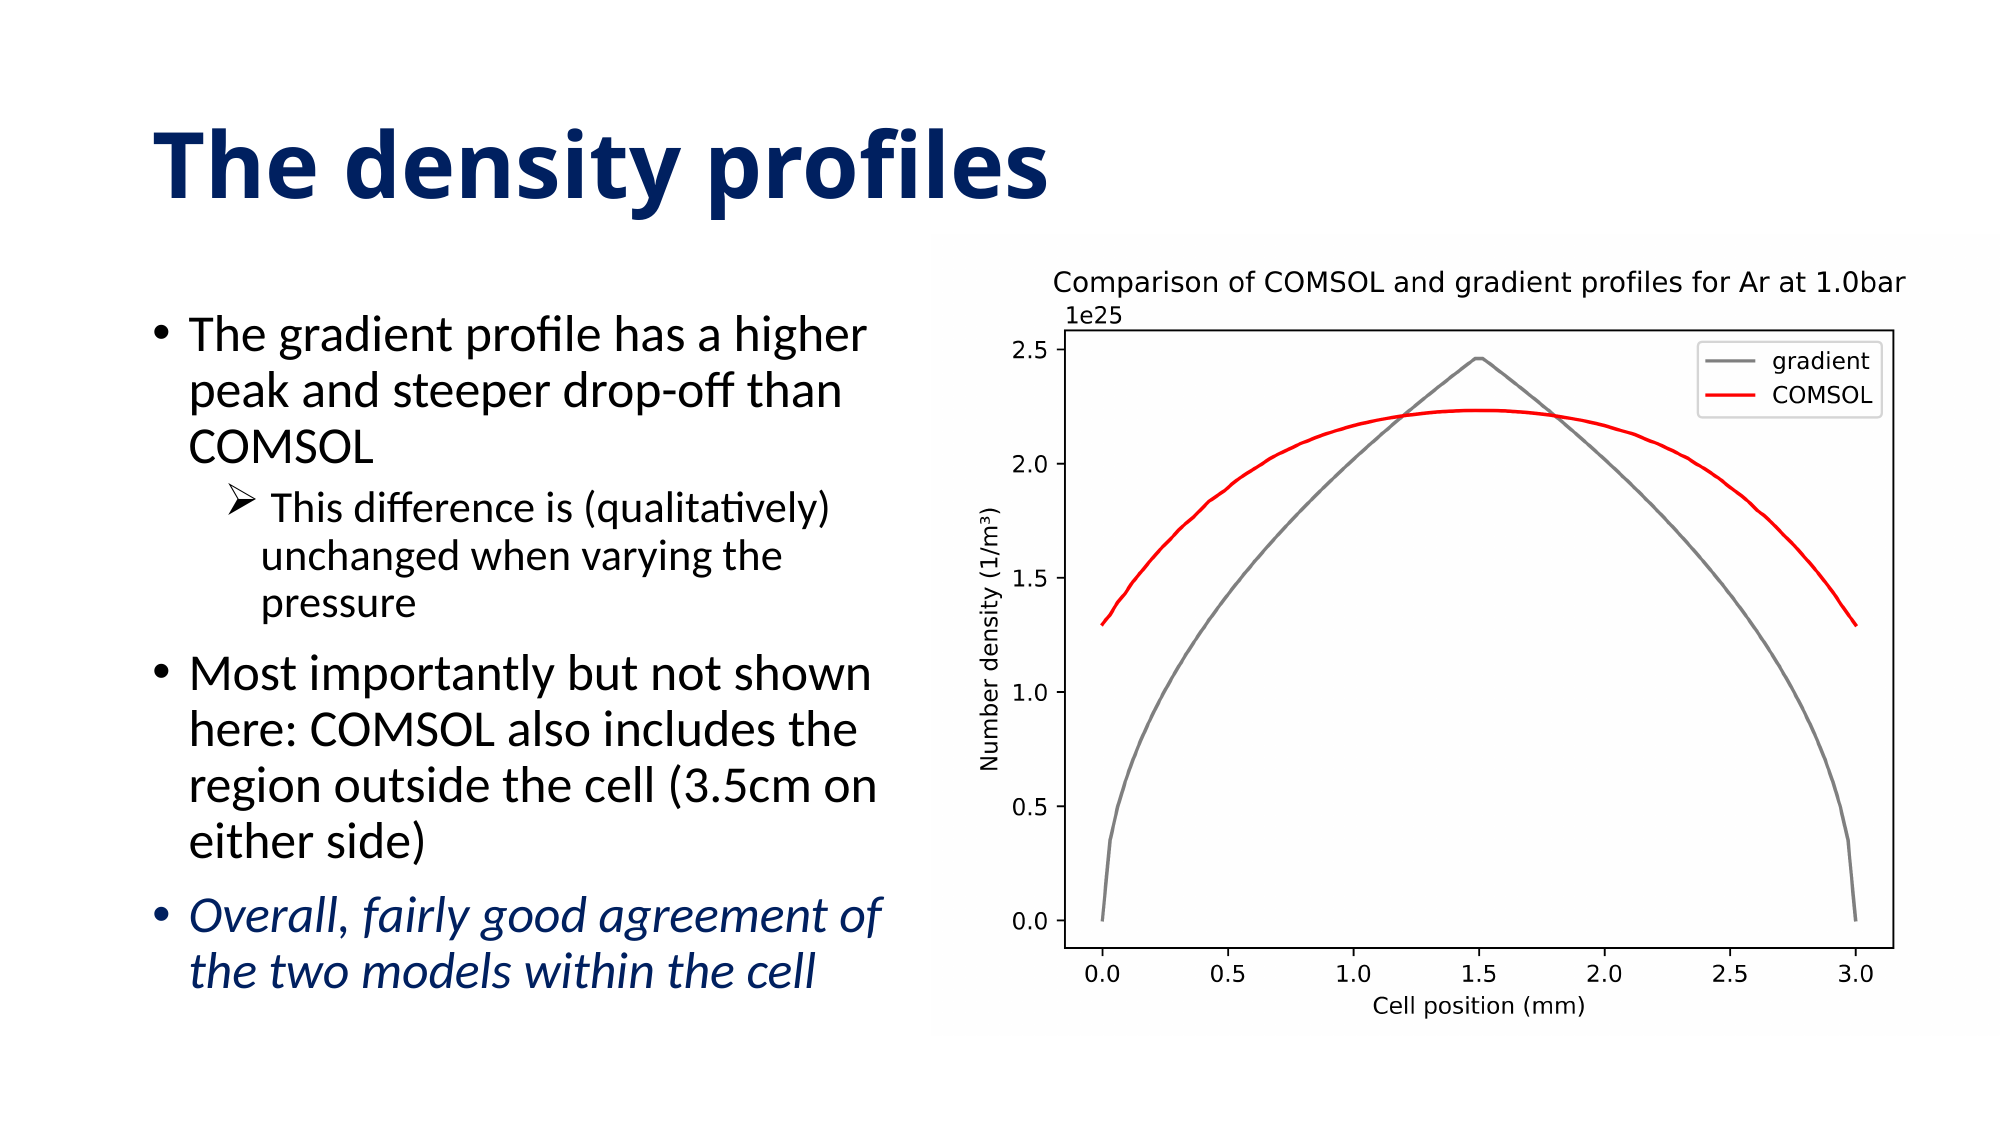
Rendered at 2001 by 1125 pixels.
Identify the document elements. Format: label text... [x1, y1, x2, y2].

list The gradient profile has a higher peak and steeper drop-off than COMSOL This difference is (qualitatively) unchanged when varying the pressure Most importantly but not shown here: COMSOL also includes the region outside the cell (3.5cm on either side) Overall, fairly good agreement of the two models within the cell [137, 299, 931, 1014]
picture [931, 234, 2000, 1036]
title The density profiles [137, 59, 1863, 278]
